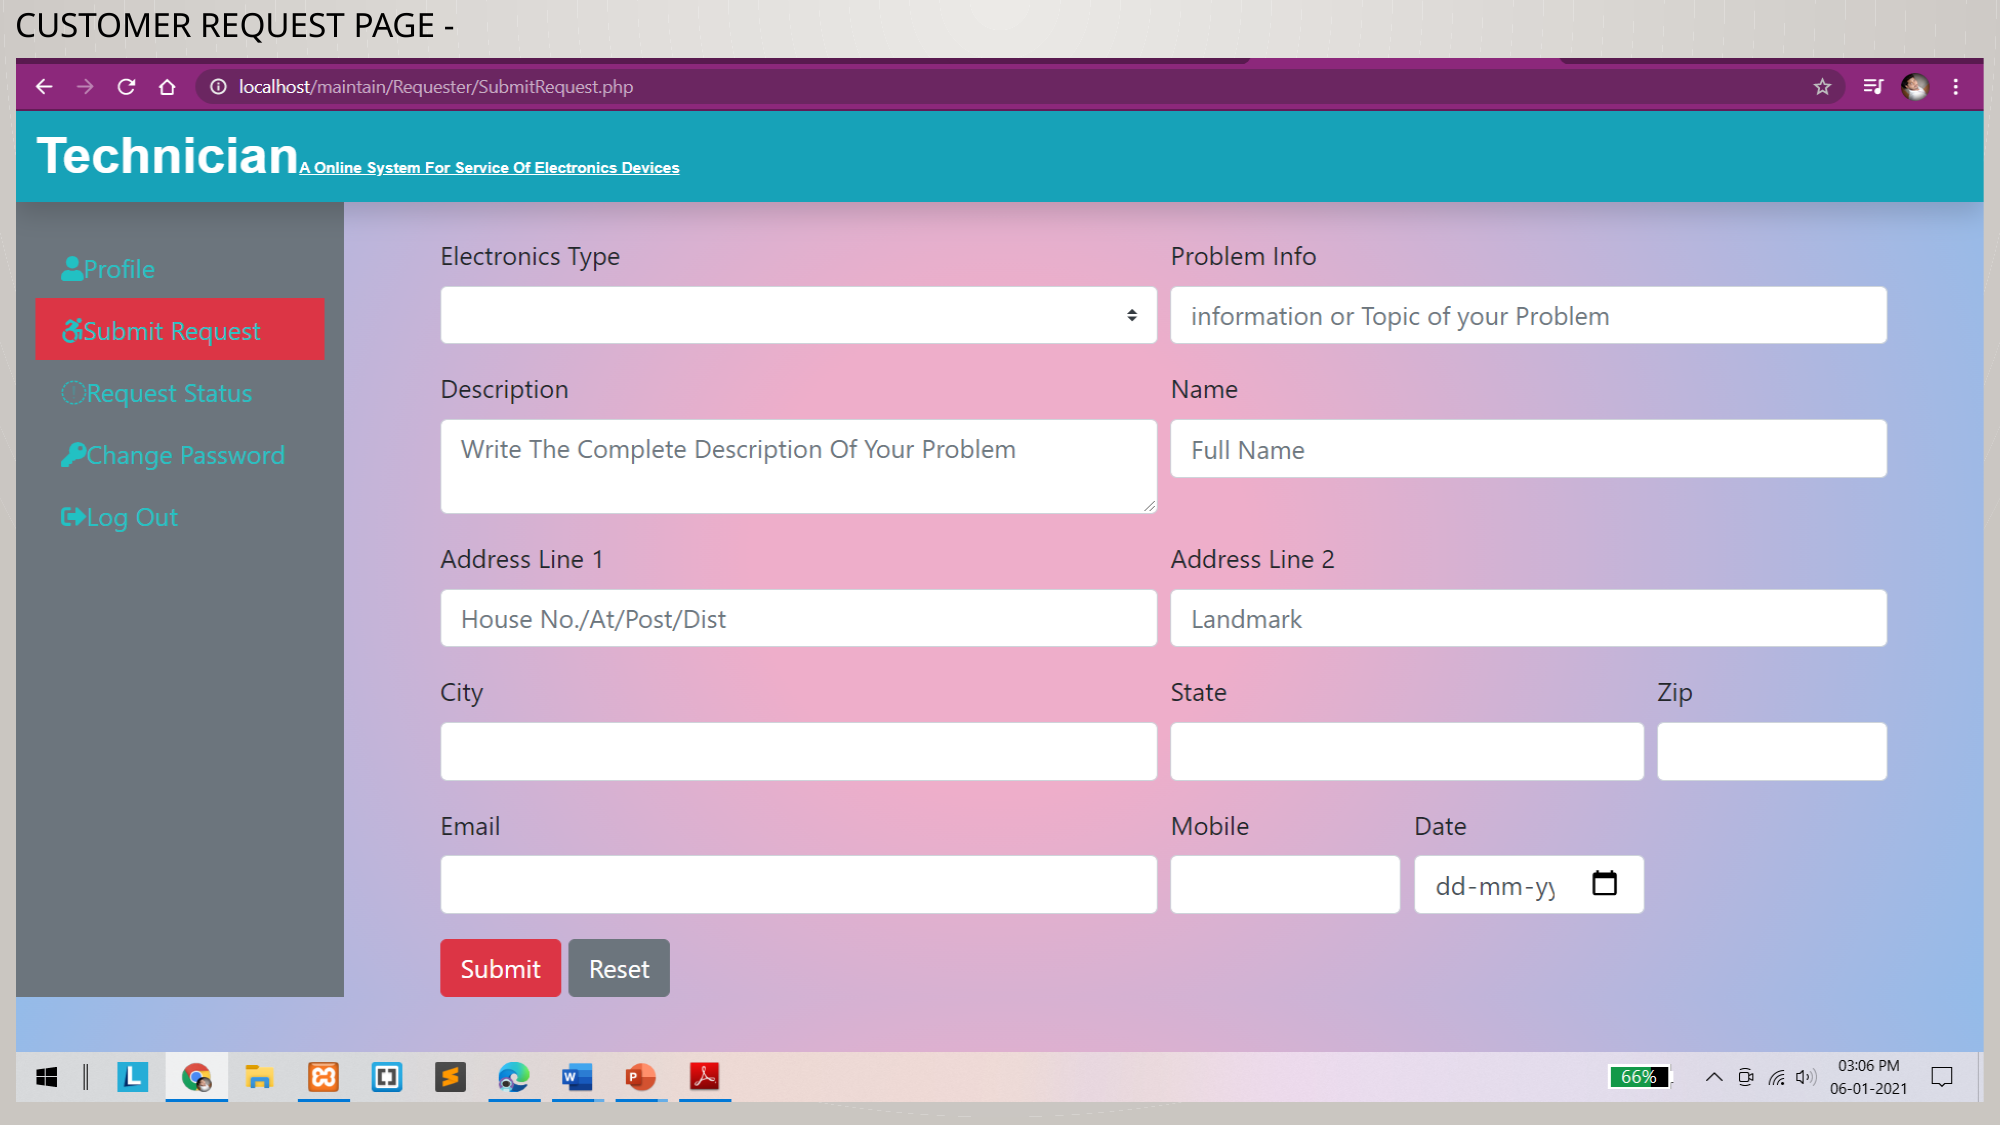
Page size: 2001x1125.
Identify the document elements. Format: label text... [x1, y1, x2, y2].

title Customer Request page - [0, 1, 1576, 59]
picture [15, 58, 1984, 1102]
